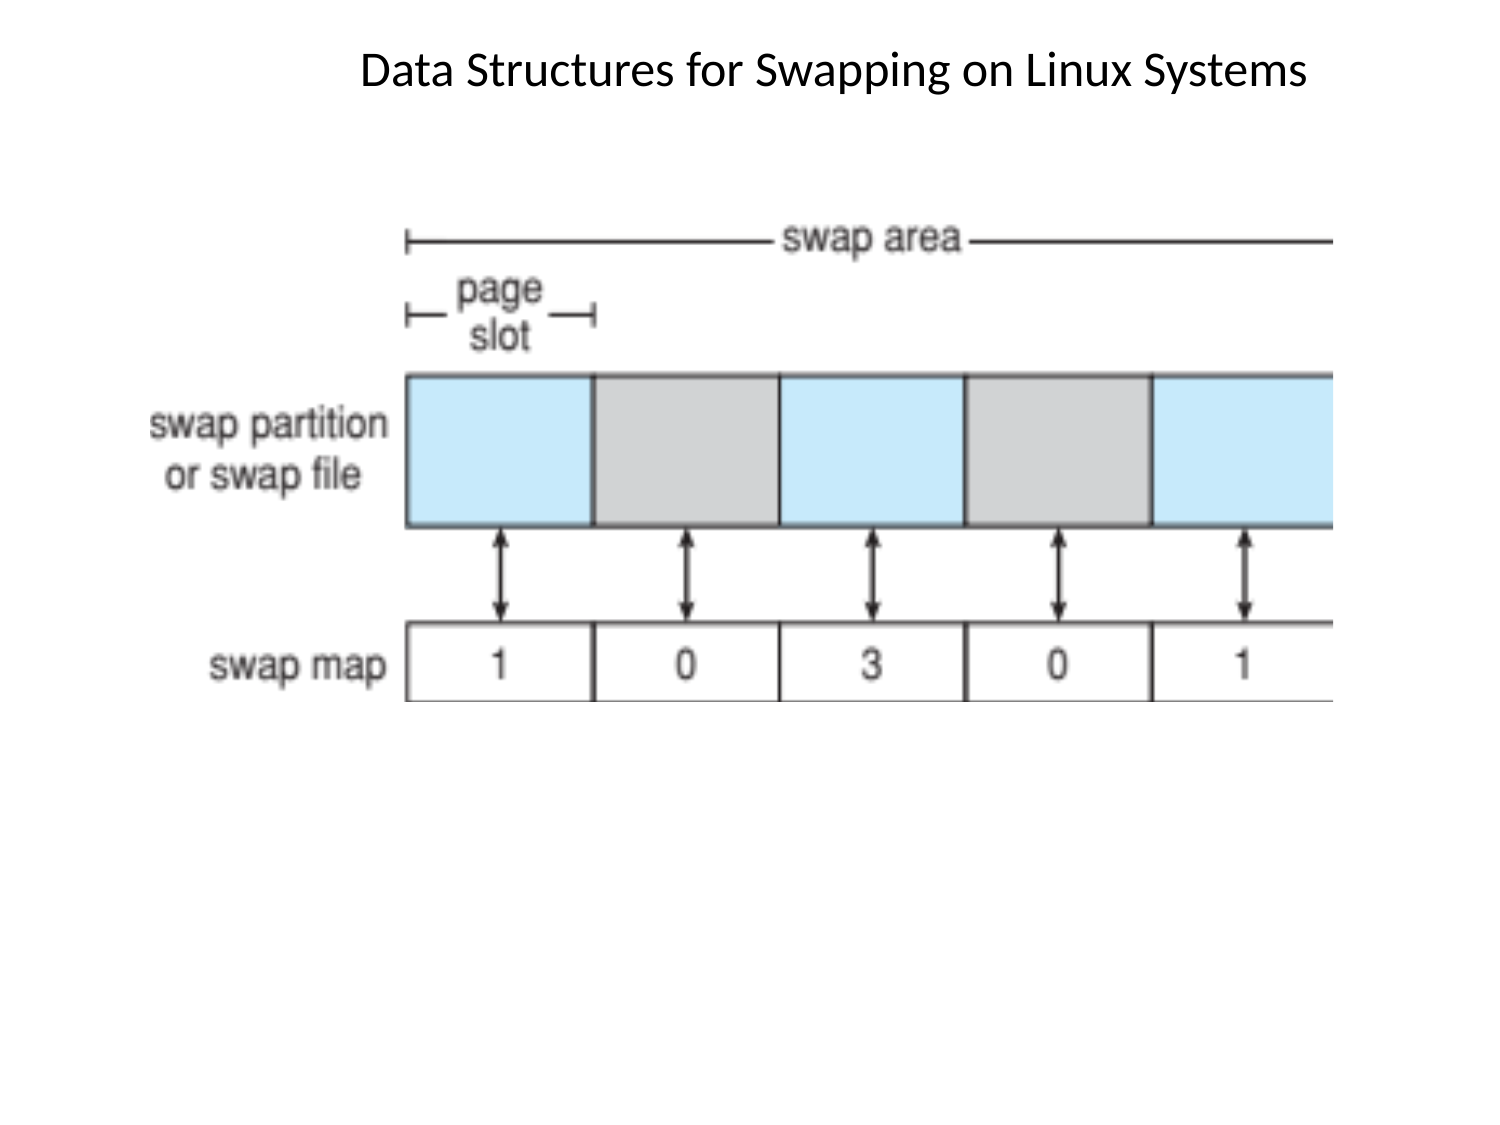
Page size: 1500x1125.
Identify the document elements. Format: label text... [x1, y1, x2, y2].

title Data Structures for Swapping on Linux Systems [187, 19, 1482, 114]
picture [149, 212, 1334, 702]
